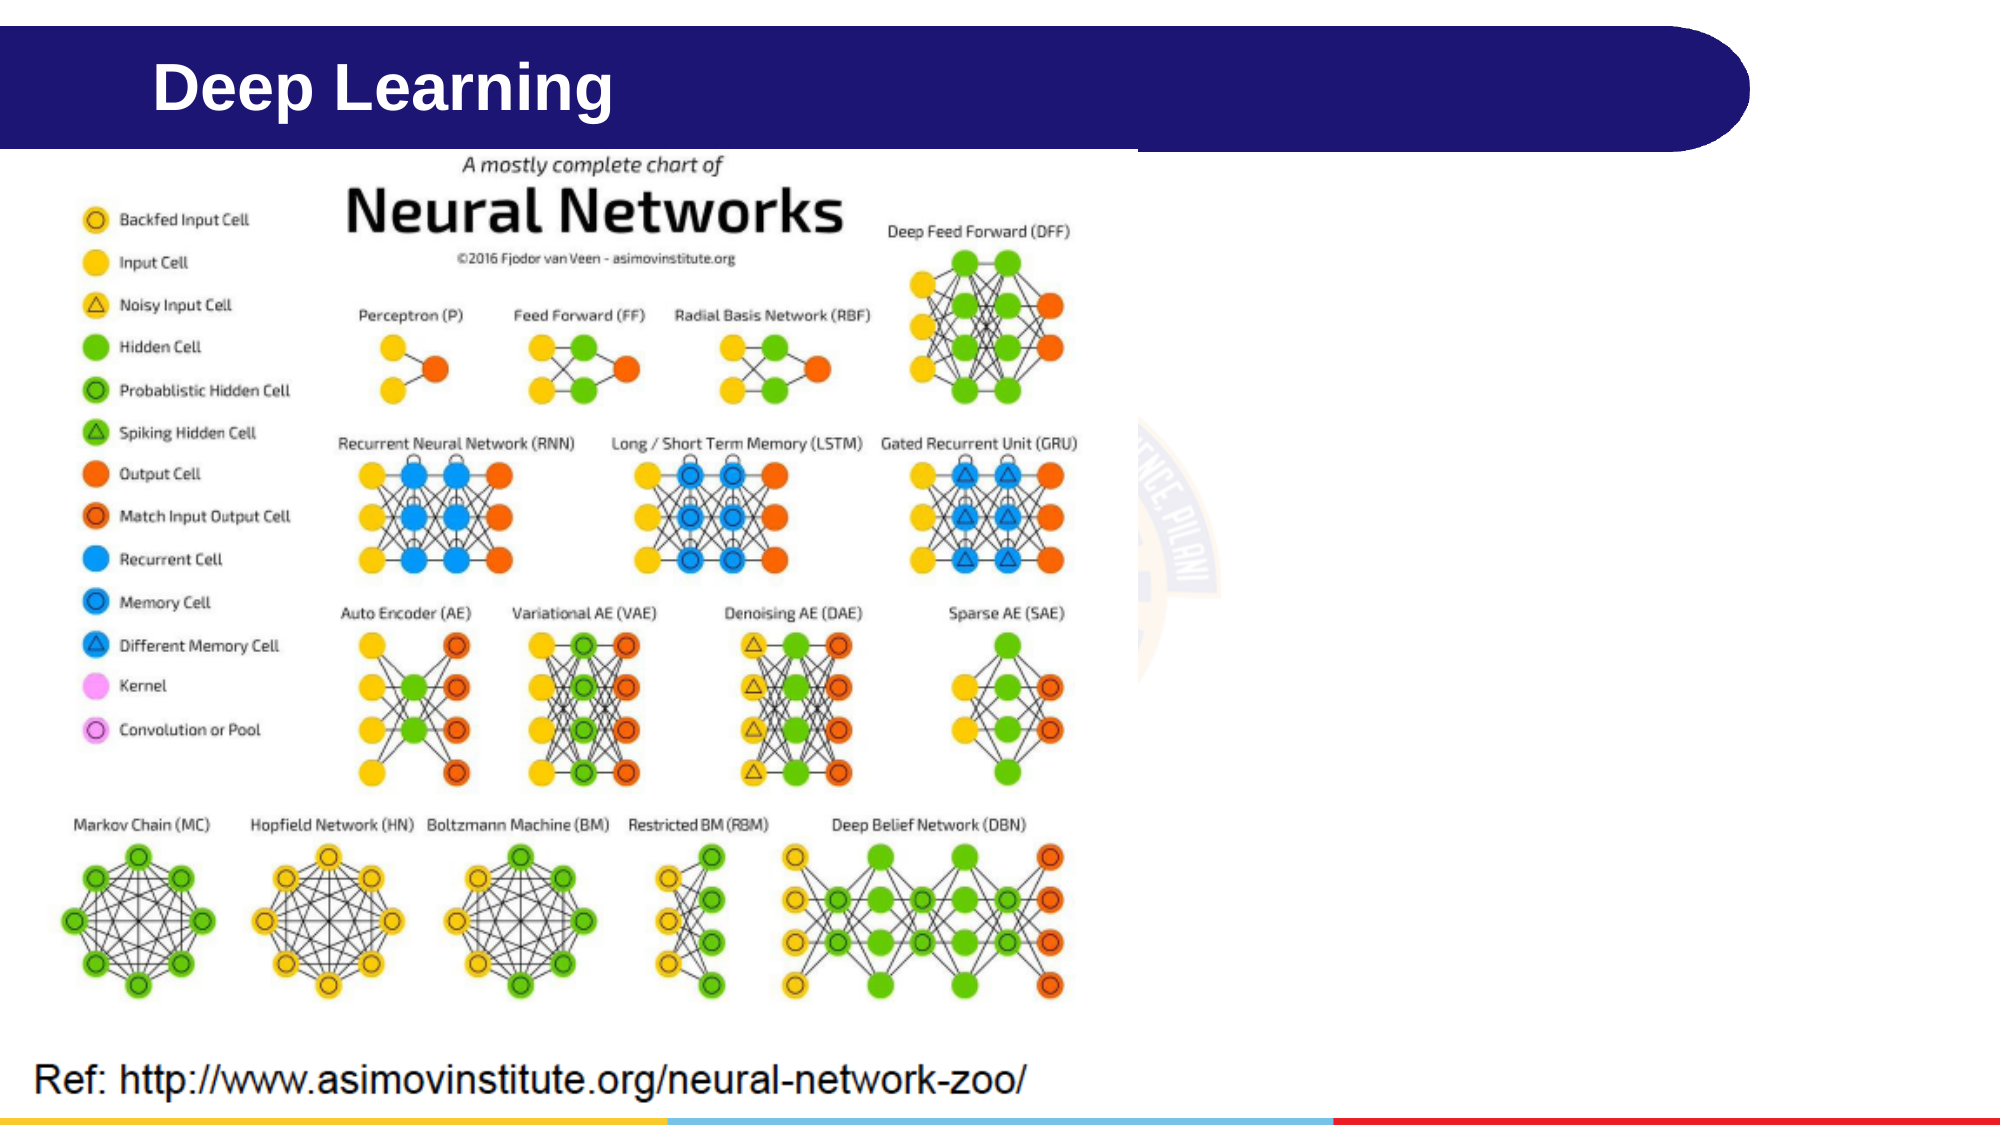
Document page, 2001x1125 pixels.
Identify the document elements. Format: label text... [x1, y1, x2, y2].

picture [1667, 26, 1750, 152]
picture [0, 26, 1138, 1115]
picture [0, 1118, 2000, 1125]
title Deep Learning [137, 26, 1667, 152]
